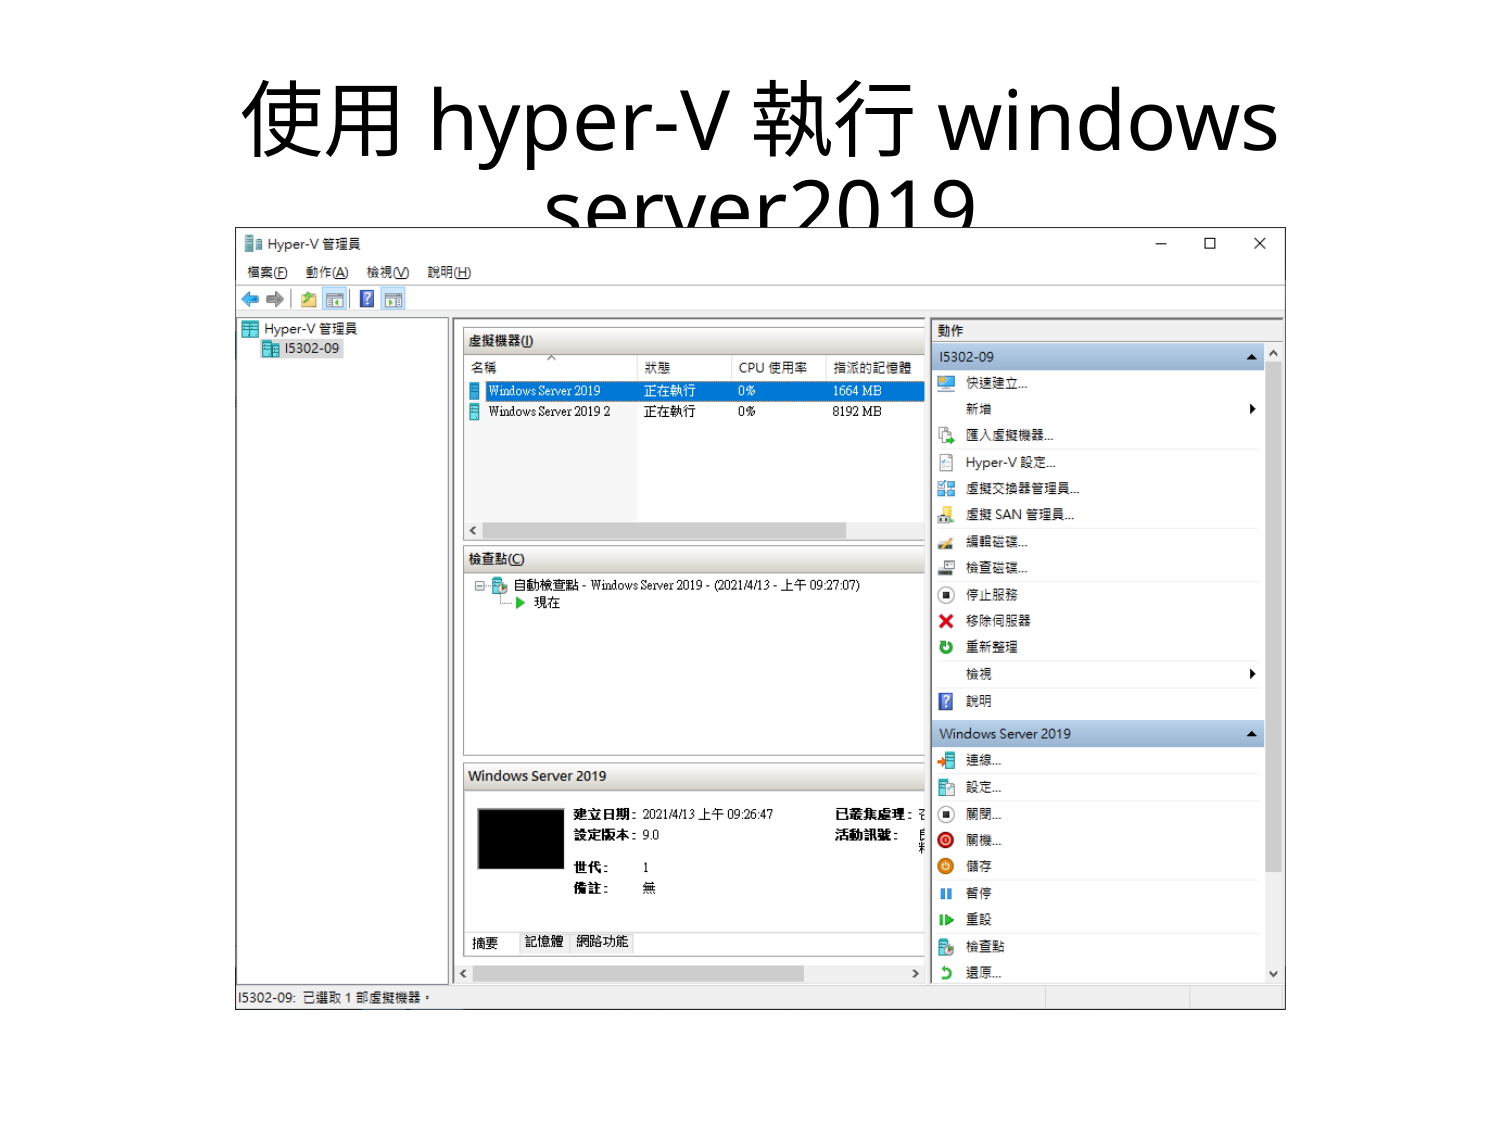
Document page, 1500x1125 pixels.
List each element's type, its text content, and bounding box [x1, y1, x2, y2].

title 使用hyper-V執行windows server2019 [51, 59, 1470, 278]
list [235, 227, 1286, 1010]
